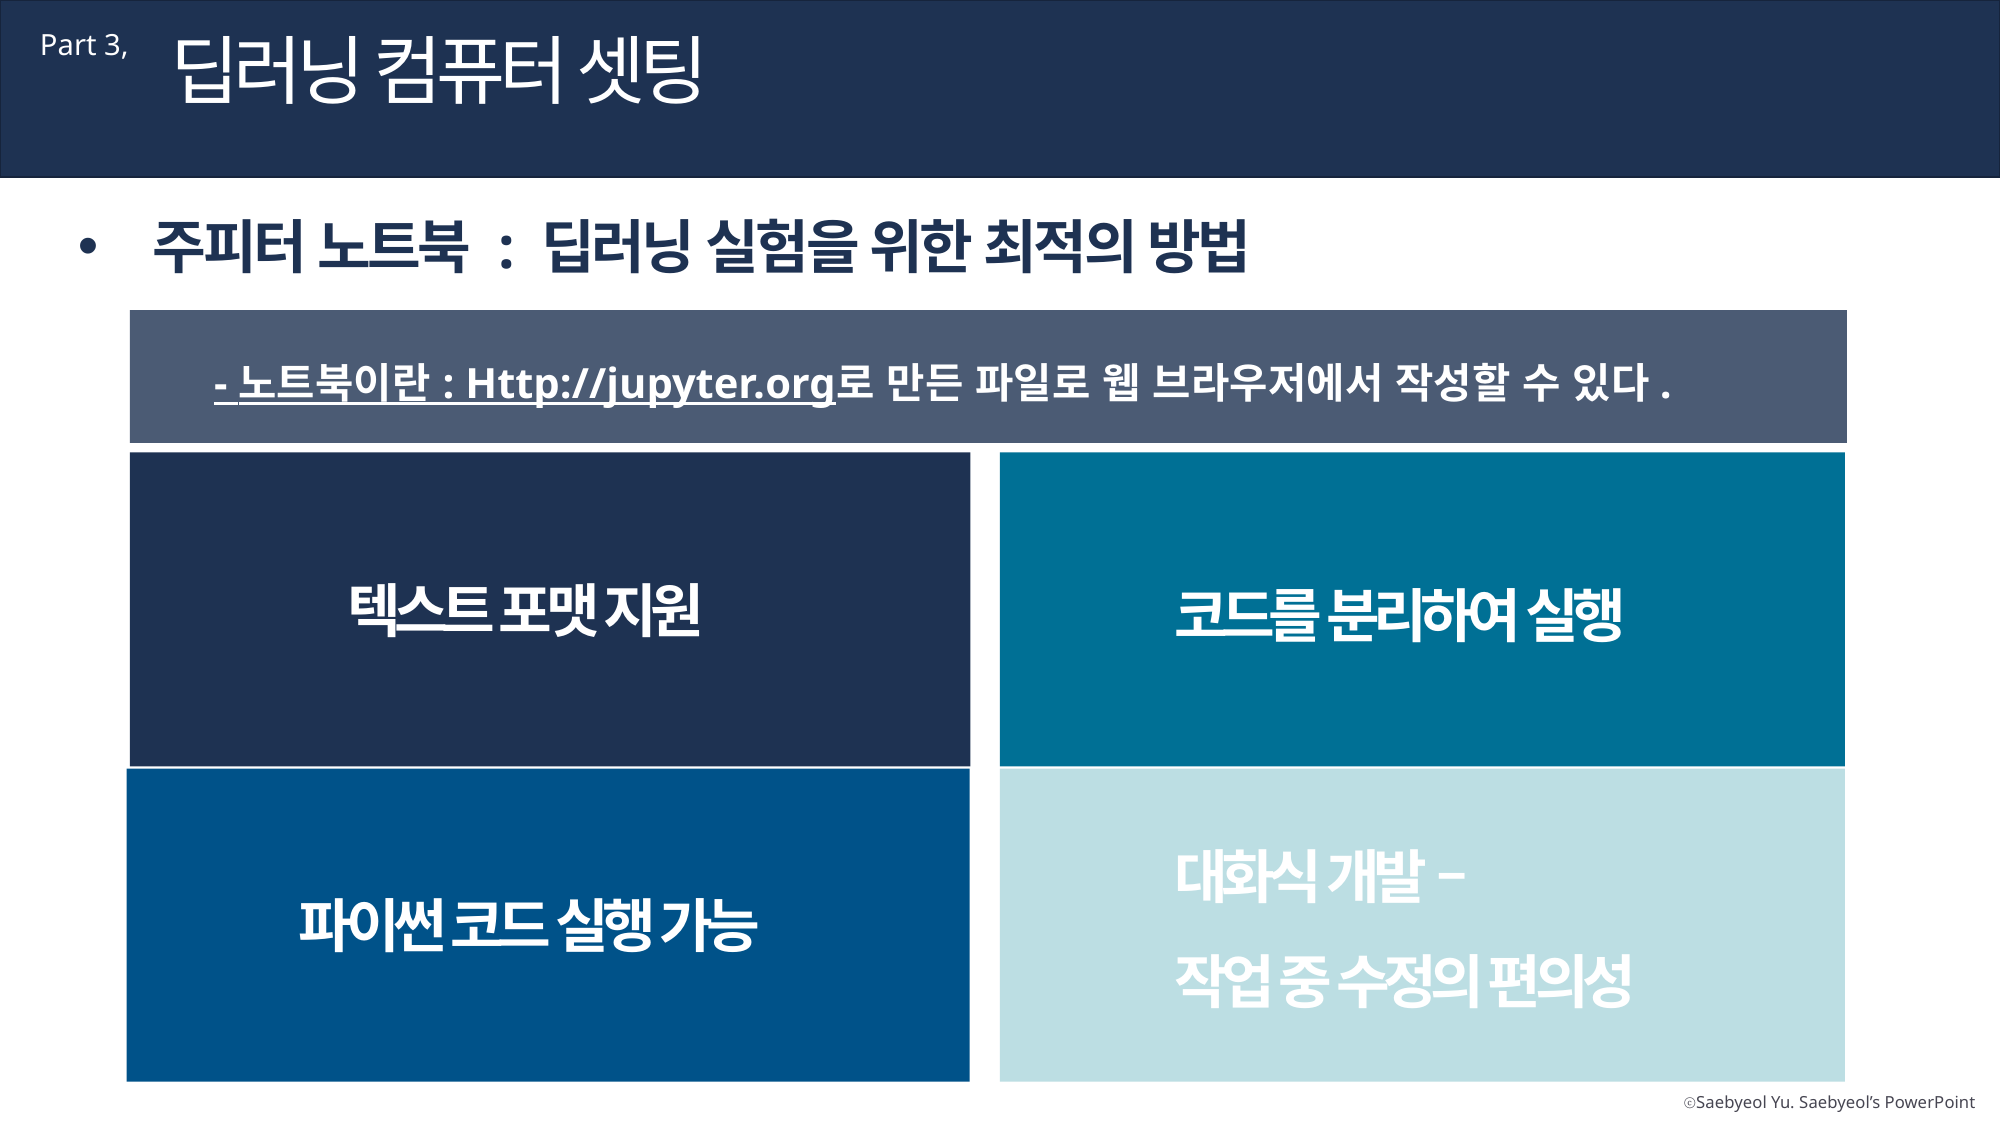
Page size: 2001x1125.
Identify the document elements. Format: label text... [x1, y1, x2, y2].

text_box Part 3, [25, 19, 152, 69]
text_box [999, 451, 1846, 767]
text_box [999, 768, 1846, 1083]
text_box 주피터 노트북 : 딥러닝 실험을 위한 최적의 방법 [63, 202, 1267, 288]
text_box 텍스트 포맷 지원 [332, 566, 769, 652]
text_box 파이썬 코드 실행 가능 [284, 882, 817, 967]
text_box [129, 451, 971, 767]
text_box 딥러닝 컴퓨터 셋팅 [155, 16, 724, 122]
text_box [126, 768, 971, 1083]
text_box [0, 0, 2000, 178]
text_box 대화식 개발 – 작업 중 수정의 편의성 [1159, 798, 1724, 1023]
text_box - 노트북이란 : Http://jupyter.org로 만든 파일로 웹 브라우저에서 작성할 수 있다. [199, 349, 1778, 425]
text_box 코드를 분리하여 실행 [1159, 571, 1686, 657]
text_box [129, 309, 1848, 444]
